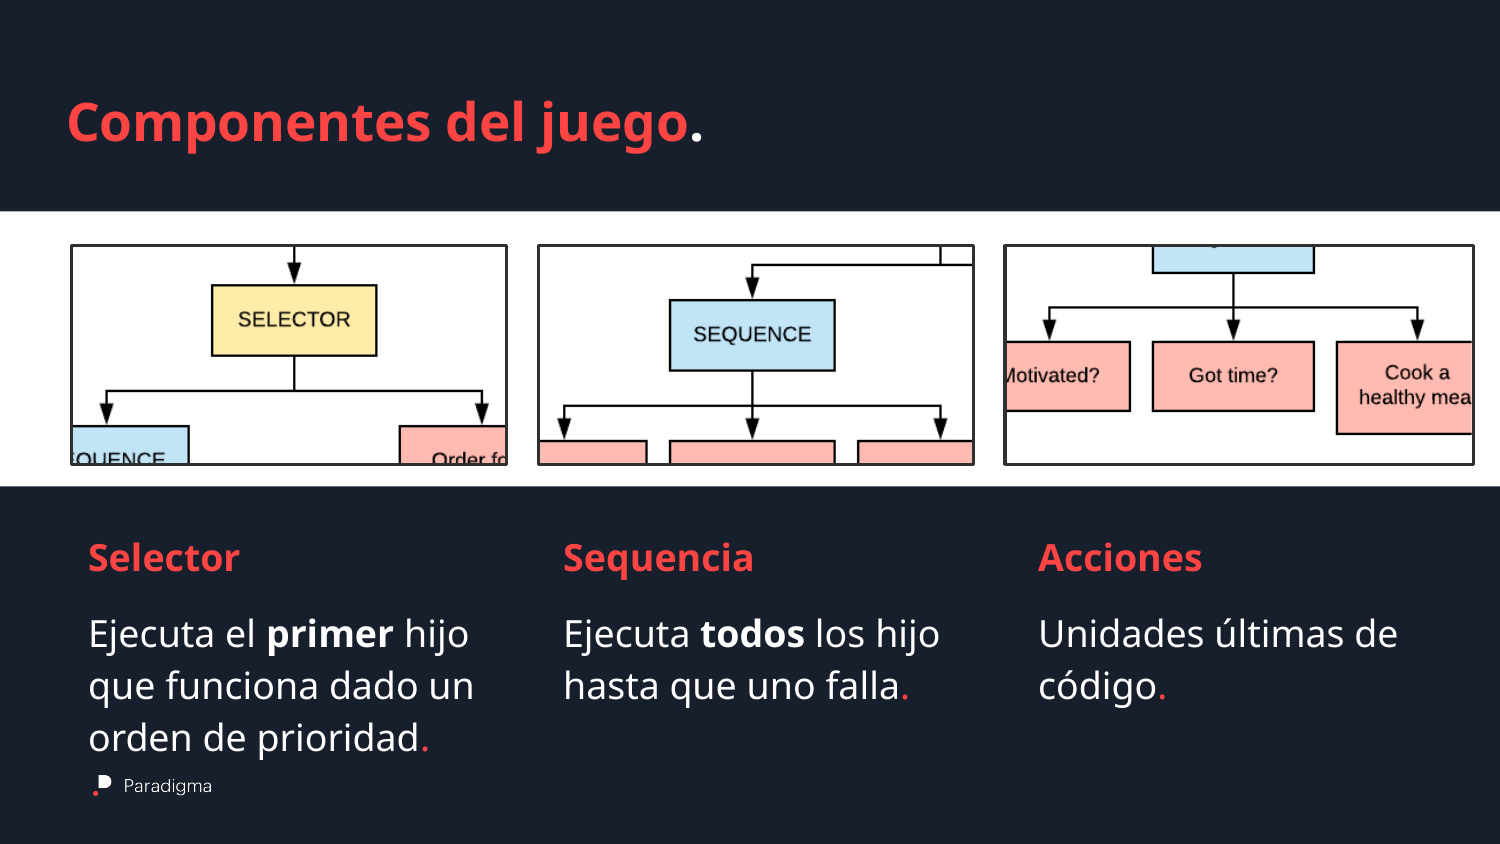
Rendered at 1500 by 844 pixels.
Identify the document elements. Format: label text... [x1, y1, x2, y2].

picture [1006, 247, 1472, 463]
picture [72, 247, 506, 463]
picture [93, 775, 212, 796]
list Selector Ejecuta el primer hijo que funciona dado un orden de prioridad. [73, 511, 506, 808]
title Componentes del juego. [51, 72, 1449, 167]
list Acciones Unidades últimas de código. [1023, 511, 1456, 808]
text_box [0, 211, 1500, 487]
list Sequencia Ejecuta todos los hijo hasta que uno falla. [548, 511, 981, 808]
picture [539, 247, 973, 463]
